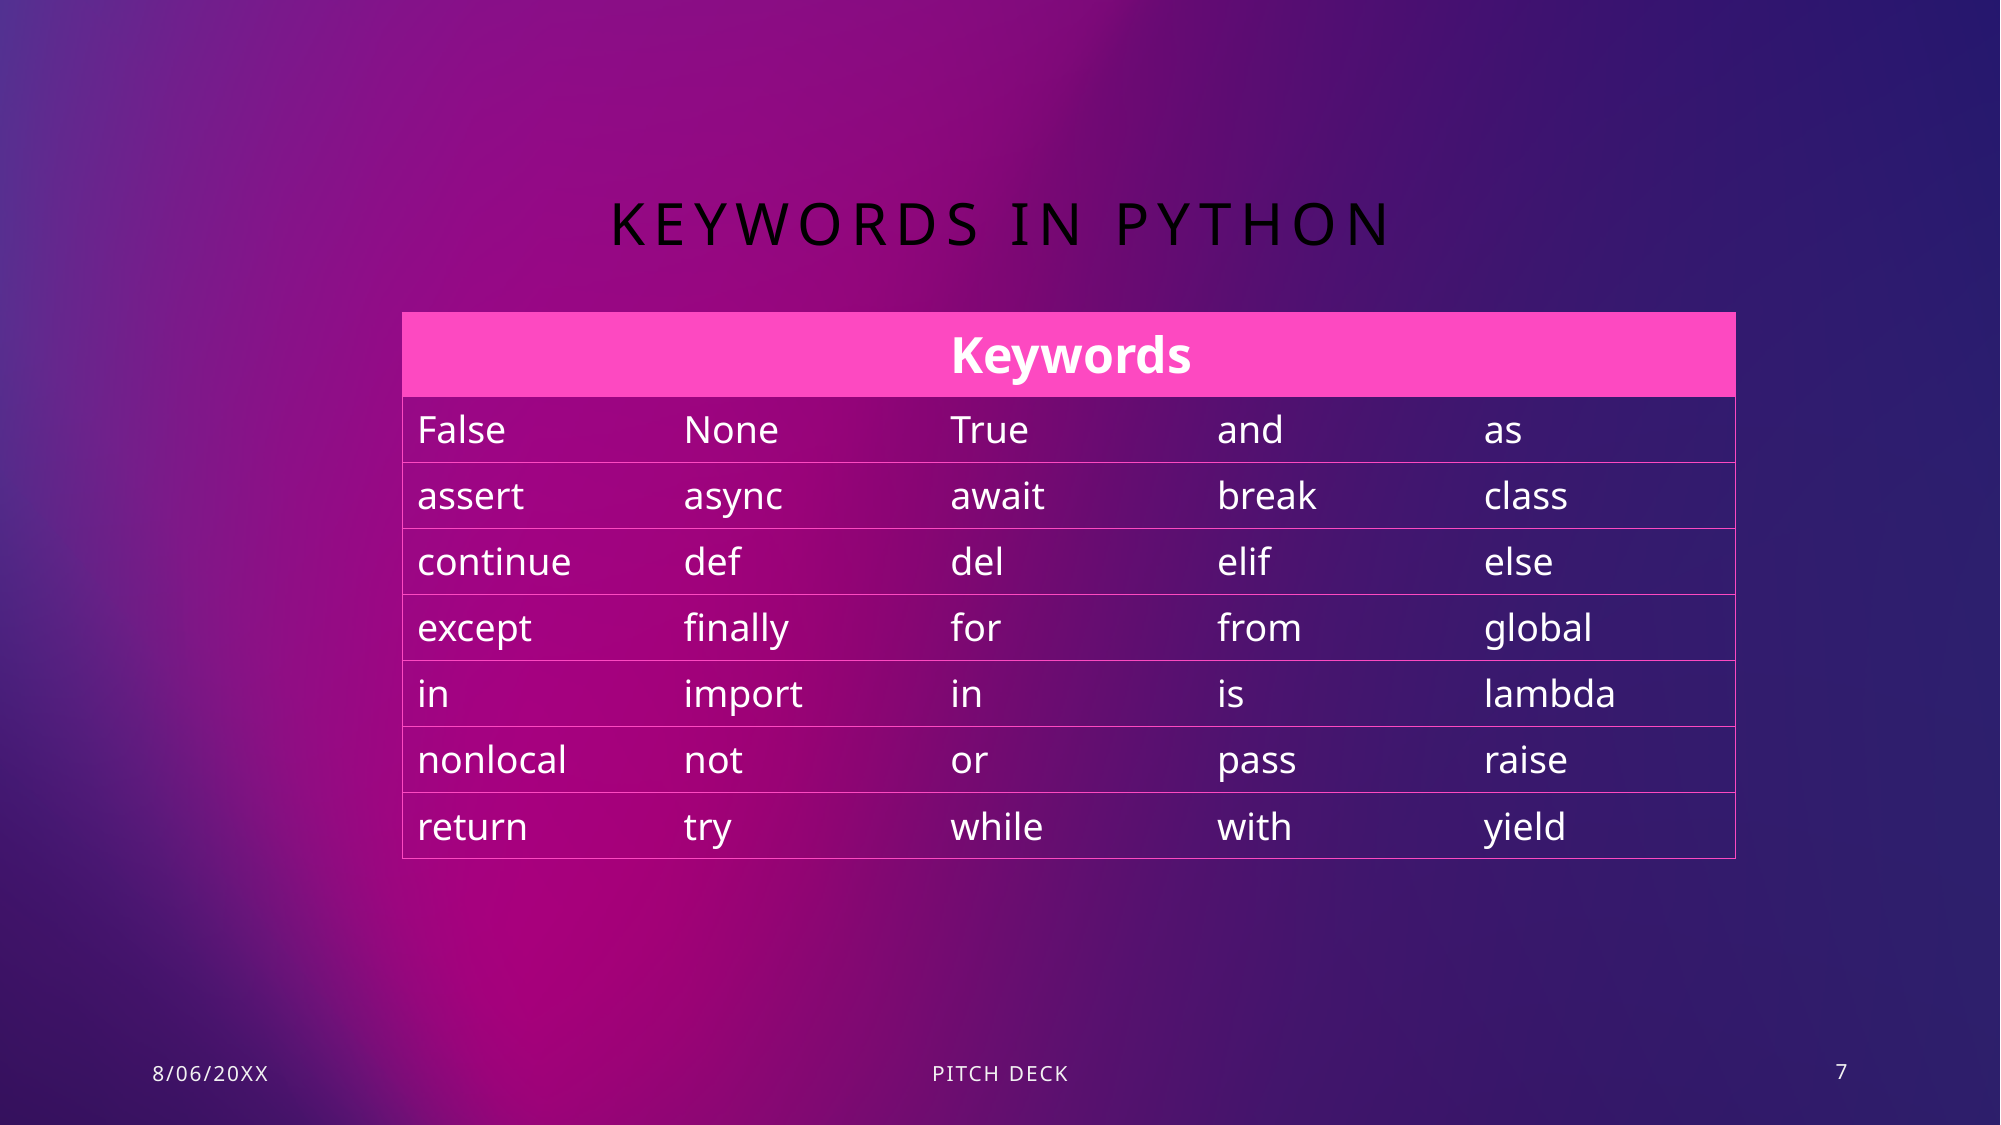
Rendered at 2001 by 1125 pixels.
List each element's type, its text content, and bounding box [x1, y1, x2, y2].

table_cell in [403, 661, 669, 726]
table_cell del [935, 529, 1202, 594]
table_cell finally [669, 595, 935, 660]
table_cell class [1469, 463, 1735, 528]
table_cell break [1202, 463, 1469, 528]
table_cell is [1202, 661, 1469, 726]
table_cell while [935, 793, 1202, 858]
table_cell else [1469, 529, 1735, 594]
table_cell lambda [1469, 661, 1735, 726]
table_cell pass [1202, 727, 1469, 792]
table_header Keywords [403, 313, 1735, 396]
table_cell yield [1469, 793, 1735, 858]
picture [0, 0, 2000, 1125]
table_cell and [1202, 397, 1469, 462]
table_cell global [1469, 595, 1735, 660]
table_cell async [669, 463, 935, 528]
table_cell or [935, 727, 1202, 792]
table_cell assert [403, 463, 669, 528]
table_cell continue [403, 529, 669, 594]
table_cell await [935, 463, 1202, 528]
table_cell raise [1469, 727, 1735, 792]
table_cell for [935, 595, 1202, 660]
table_cell False [403, 397, 669, 462]
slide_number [137, 1042, 588, 1103]
footer PITCH DECK [662, 1042, 1338, 1103]
table_cell try [669, 793, 935, 858]
table_cell return [403, 793, 669, 858]
table_cell not [669, 727, 935, 792]
table_cell from [1202, 595, 1469, 660]
table_cell with [1202, 793, 1469, 858]
table_cell elif [1202, 529, 1469, 594]
title Keywords in python [402, 162, 1598, 266]
table_cell as [1469, 397, 1735, 462]
table_cell import [669, 661, 935, 726]
table_cell None [669, 397, 935, 462]
table_cell in [935, 661, 1202, 726]
table_cell except [403, 595, 669, 660]
table_cell True [935, 397, 1202, 462]
table_cell nonlocal [403, 727, 669, 792]
slide_number 7 [1412, 1042, 1863, 1103]
table_cell def [669, 529, 935, 594]
